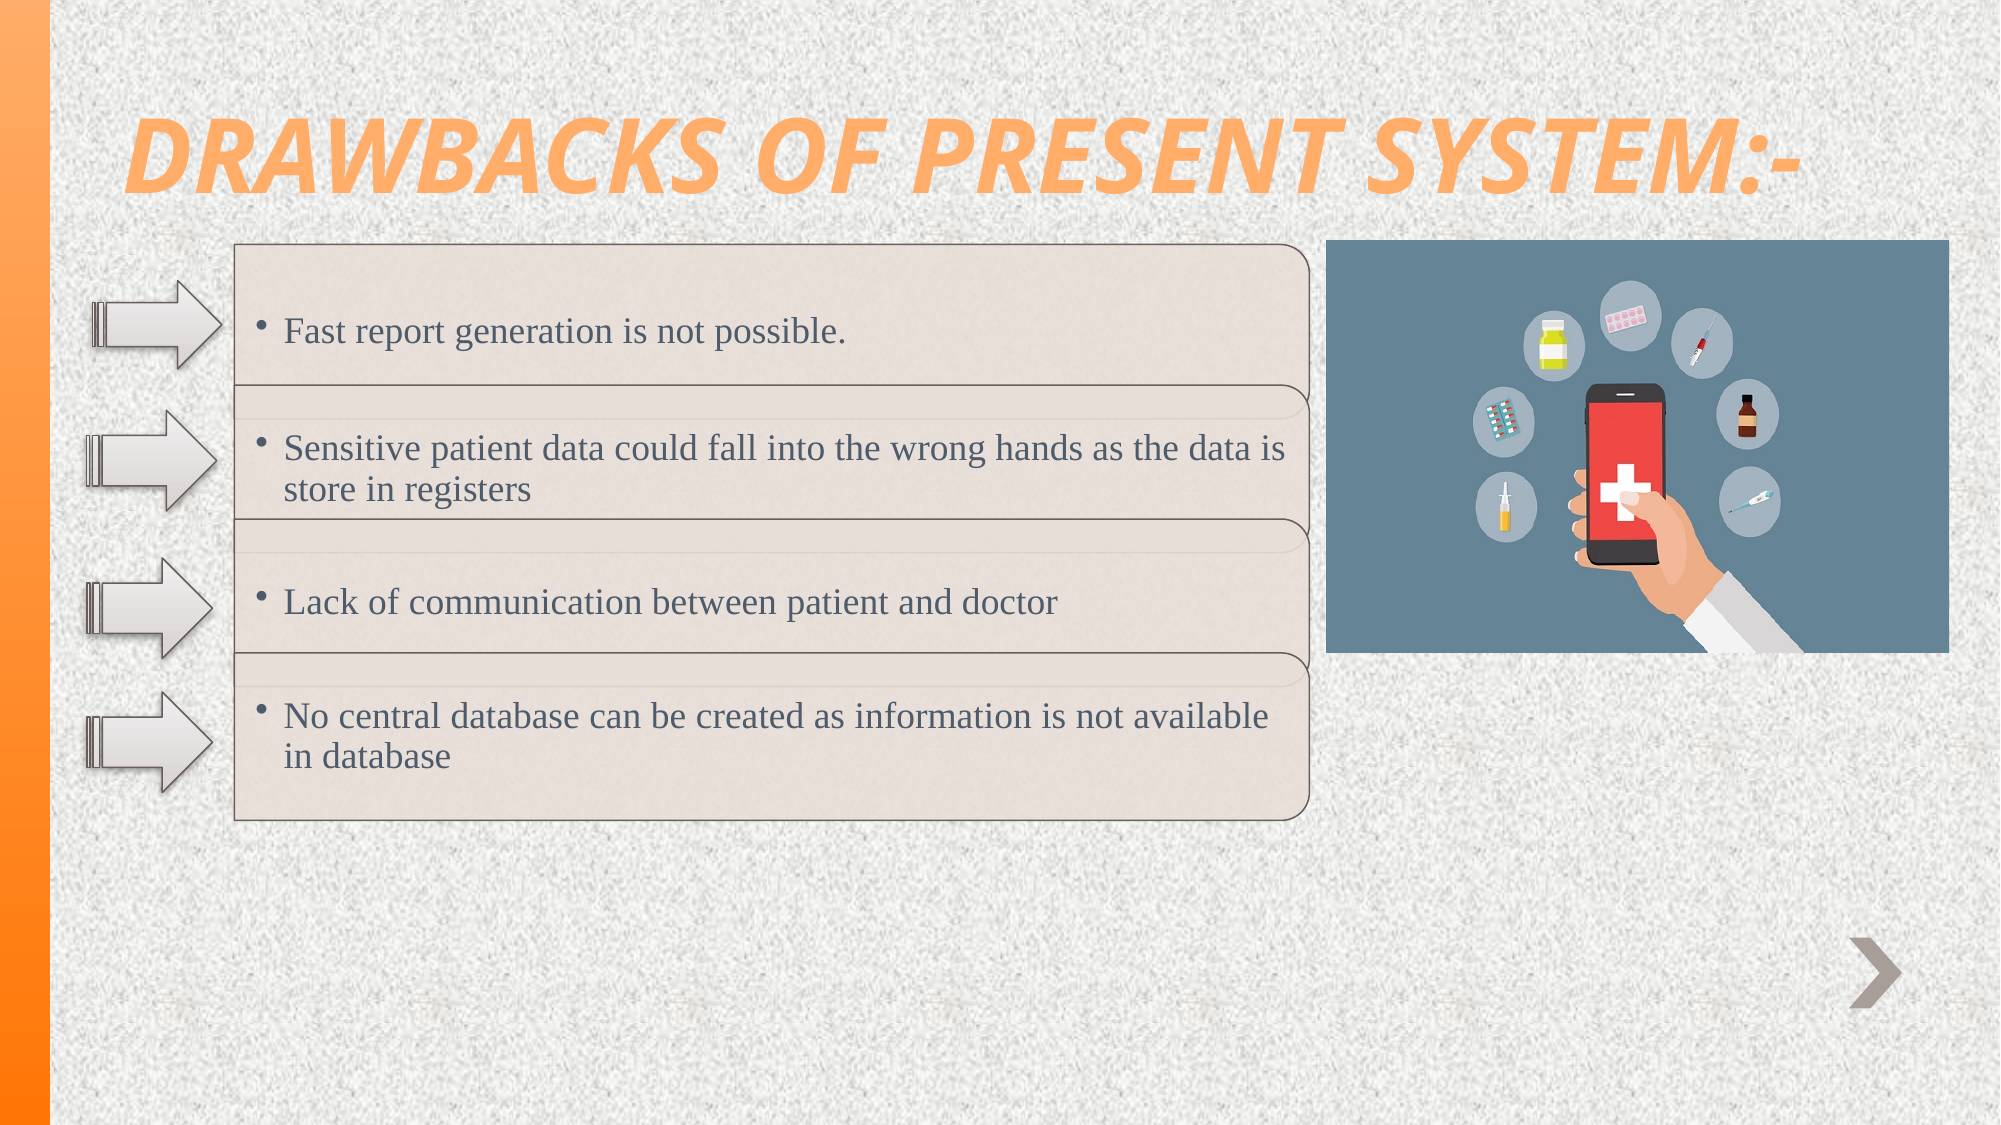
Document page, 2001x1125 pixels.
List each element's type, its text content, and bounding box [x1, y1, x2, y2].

text_box DRAWBACKS OF PRESENT SYSTEM:- [108, 19, 1846, 222]
picture [50, 0, 2001, 1125]
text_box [53, 195, 1310, 870]
